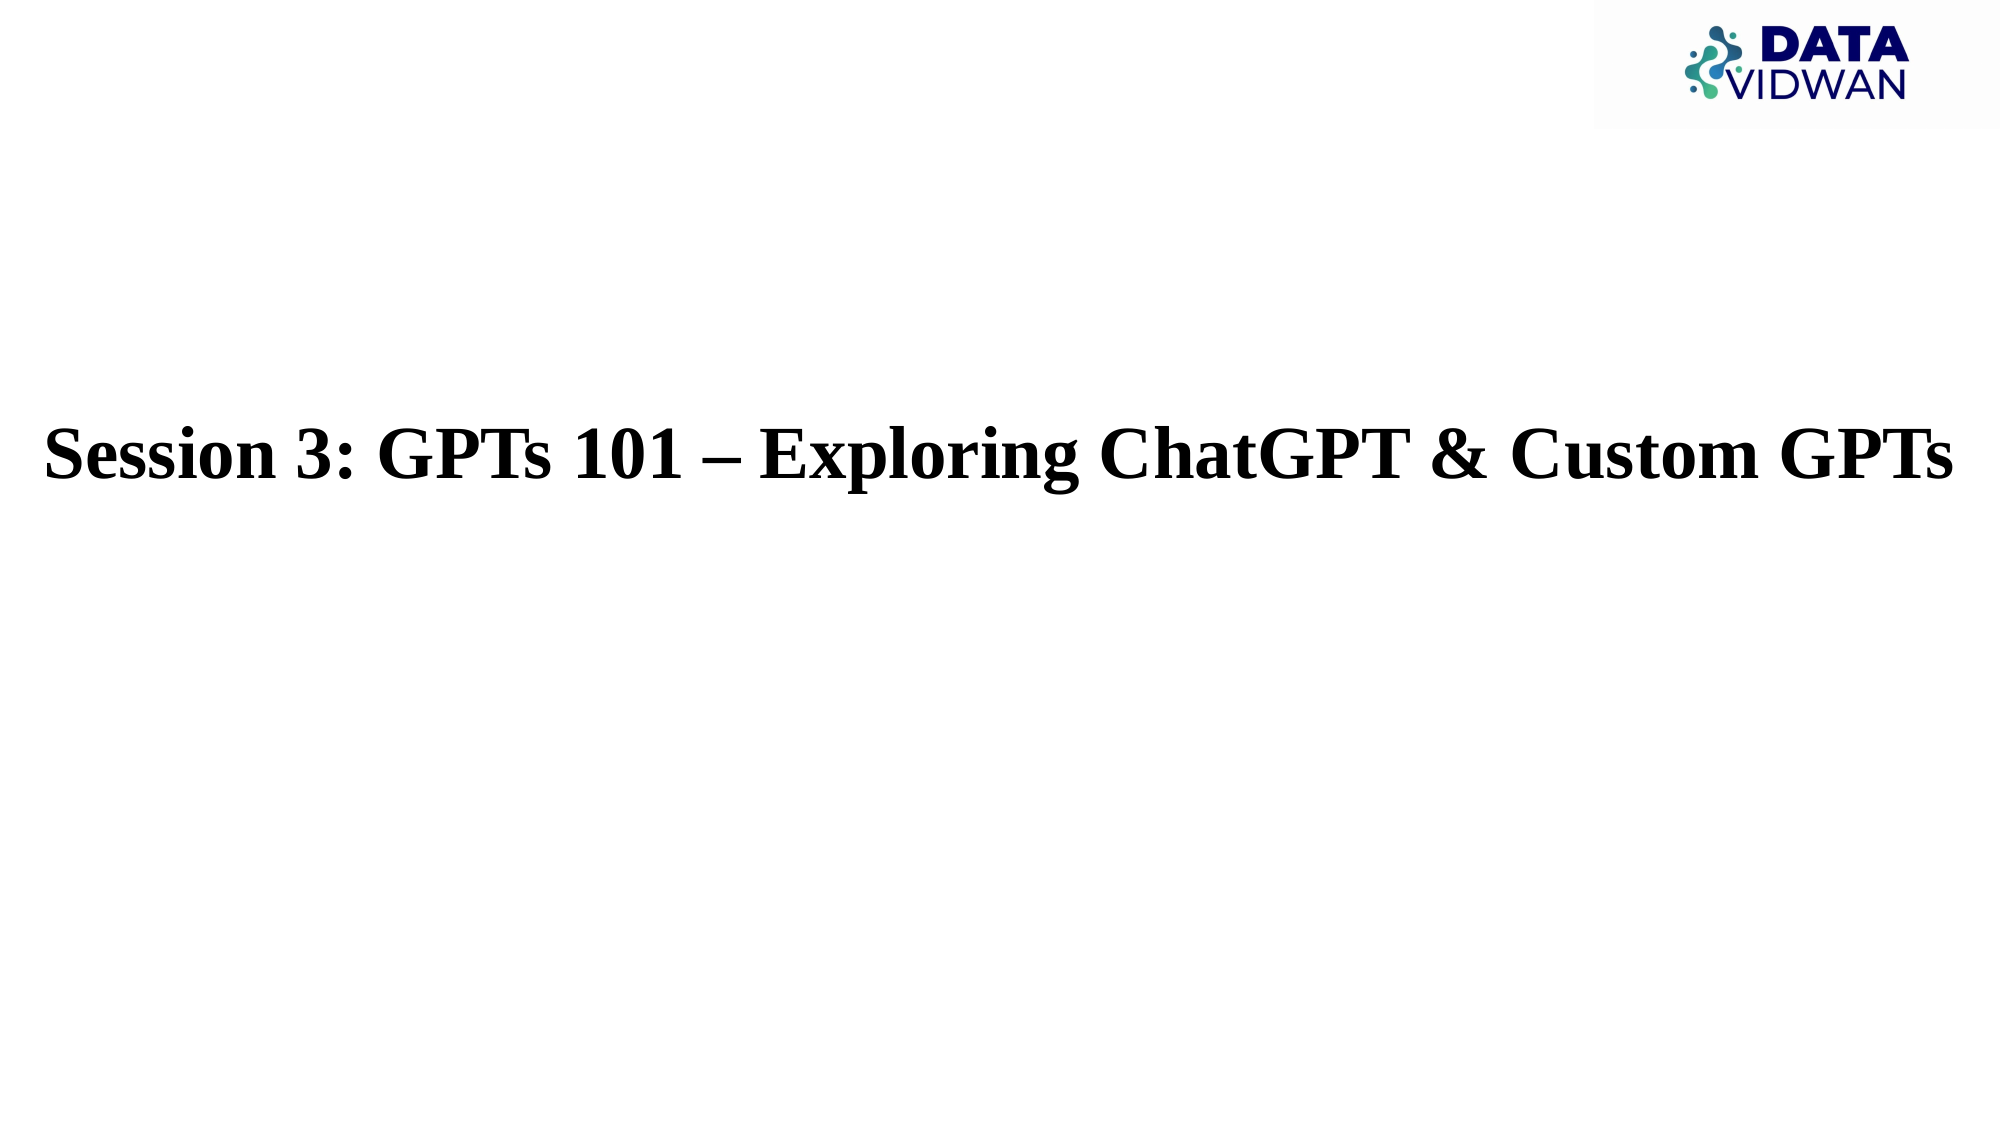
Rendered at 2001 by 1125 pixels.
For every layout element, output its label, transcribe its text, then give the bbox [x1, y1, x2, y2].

list Session 3: GPTs 101 – Exploring ChatGPT & Custom GPTs [0, 406, 2000, 488]
picture [1594, 0, 2000, 129]
